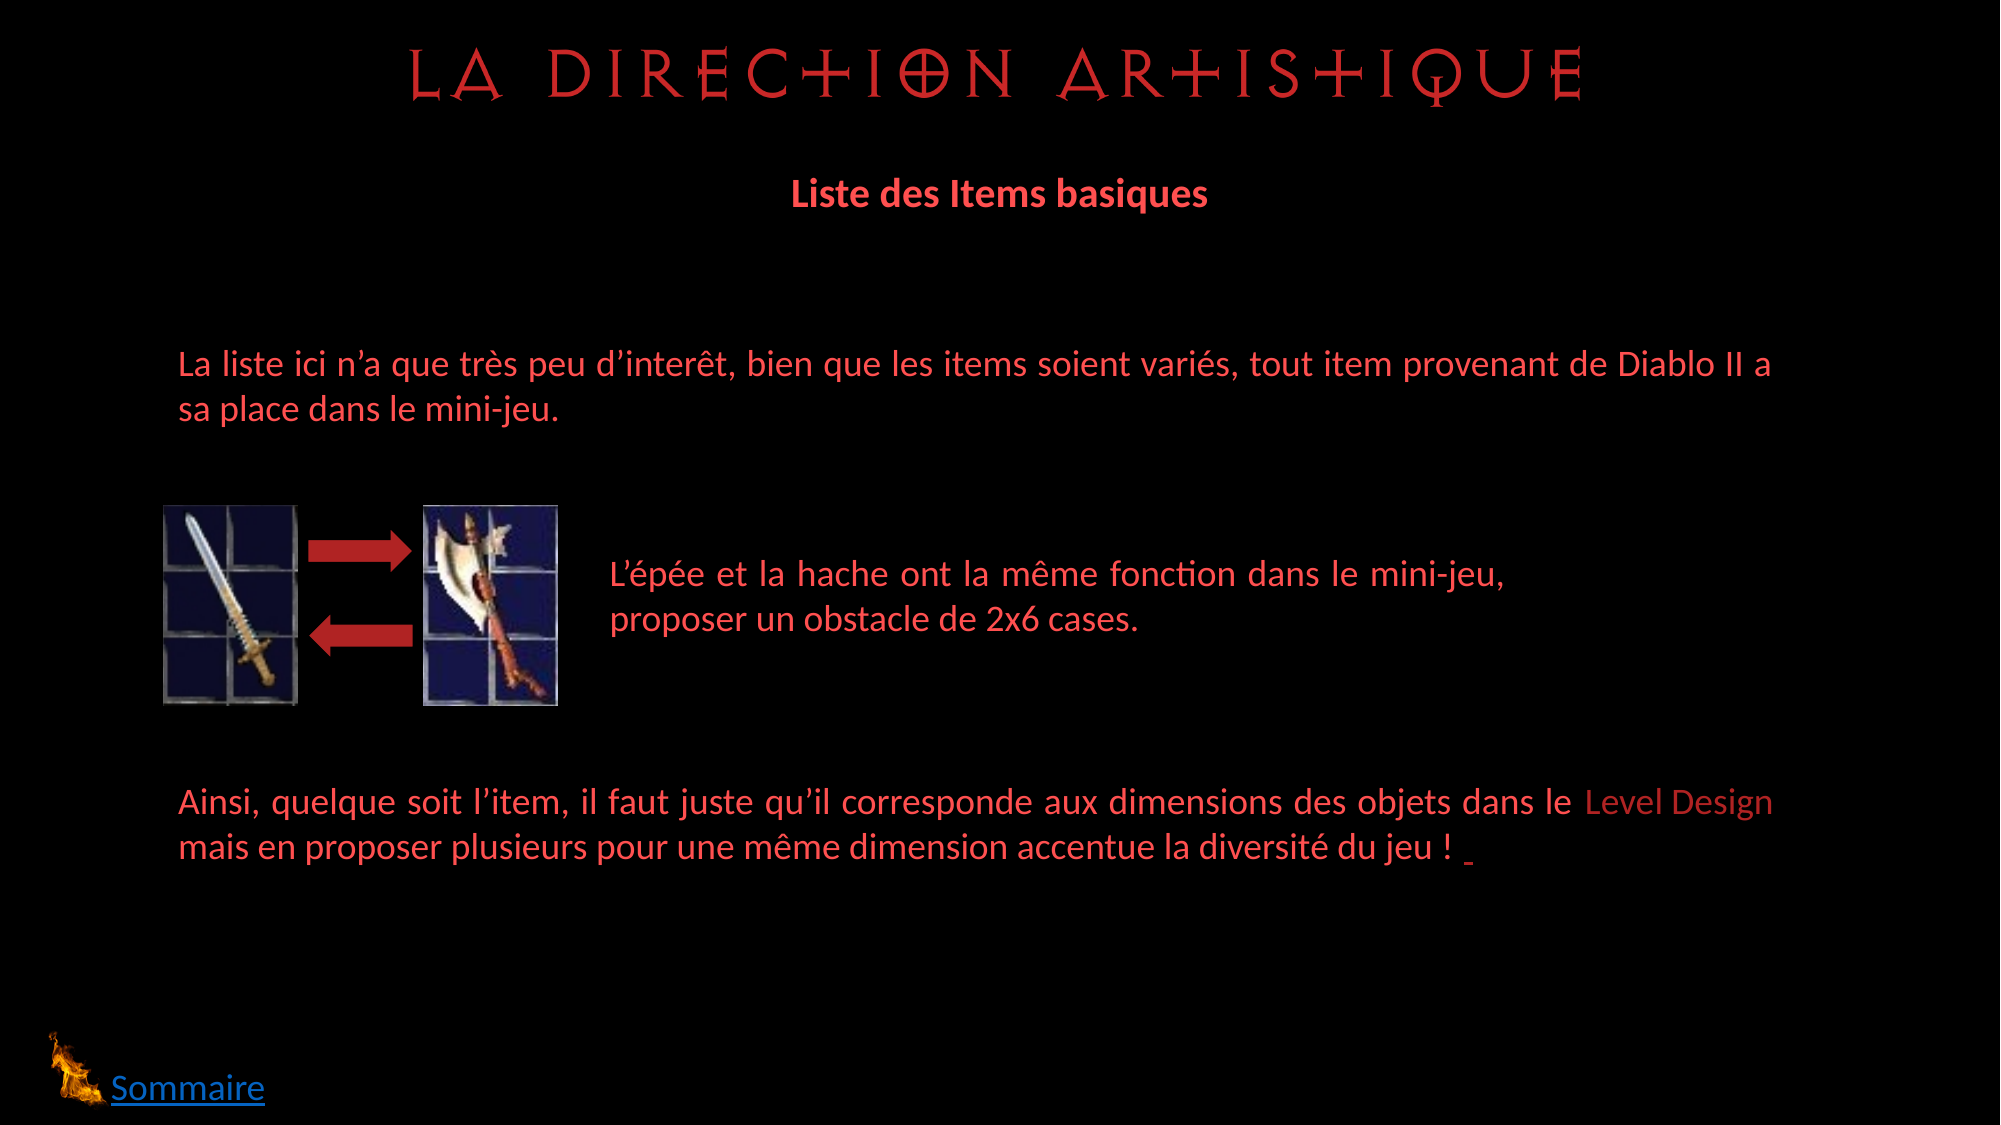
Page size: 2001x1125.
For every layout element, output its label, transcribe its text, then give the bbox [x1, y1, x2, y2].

text_box La liste ici n’a que très peu d’interêt, bien que les items soient variés, tout item provenant de Diablo II a sa place dans le mini-jeu. [163, 331, 1789, 482]
text_box [307, 527, 414, 575]
text_box Liste des Items basiques [0, 158, 2000, 224]
text_box Sommaire [96, 1055, 281, 1116]
picture [46, 1029, 131, 1115]
picture [163, 505, 299, 706]
picture [423, 505, 558, 706]
text_box L’épée et la hache ont la même fonction dans le mini-jeu, proposer un obstacle de 2x6 cases. [594, 541, 1521, 692]
text_box [307, 611, 414, 660]
picture [408, 45, 1591, 108]
text_box Ainsi, quelque soit l’item, il faut juste qu’il corresponde aux dimensions des objets dans le Level Design mais en proposer plusieurs pour une même dimension accentue la diversité du jeu ! [163, 769, 1789, 920]
